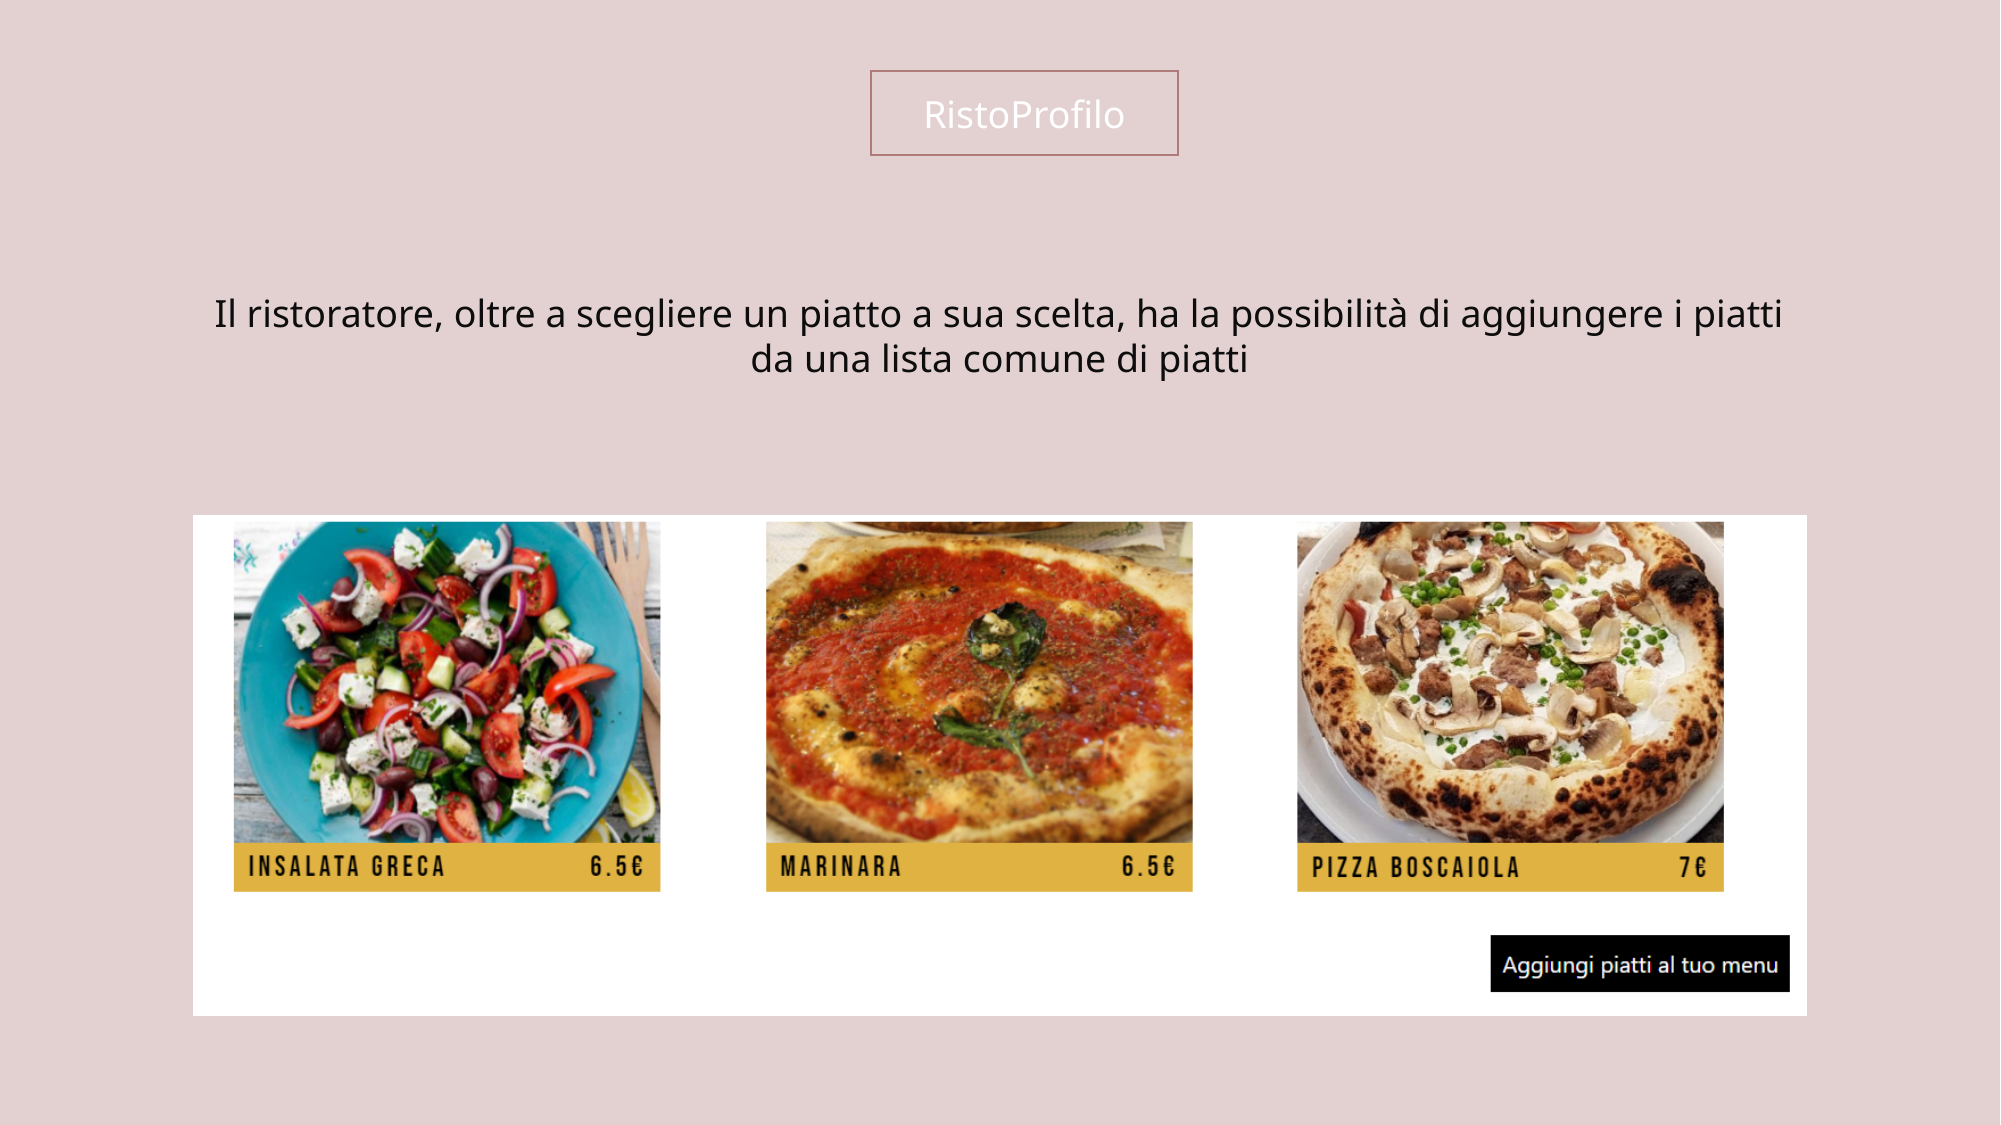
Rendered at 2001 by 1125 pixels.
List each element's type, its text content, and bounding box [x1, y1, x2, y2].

text_box RistoProfilo [870, 70, 1179, 156]
text_box Il ristoratore, oltre a scegliere un piatto a sua scelta, ha la possibilità di aggiungere i piatti da una lista comune di piatti [192, 215, 1808, 455]
picture [193, 515, 1807, 1016]
